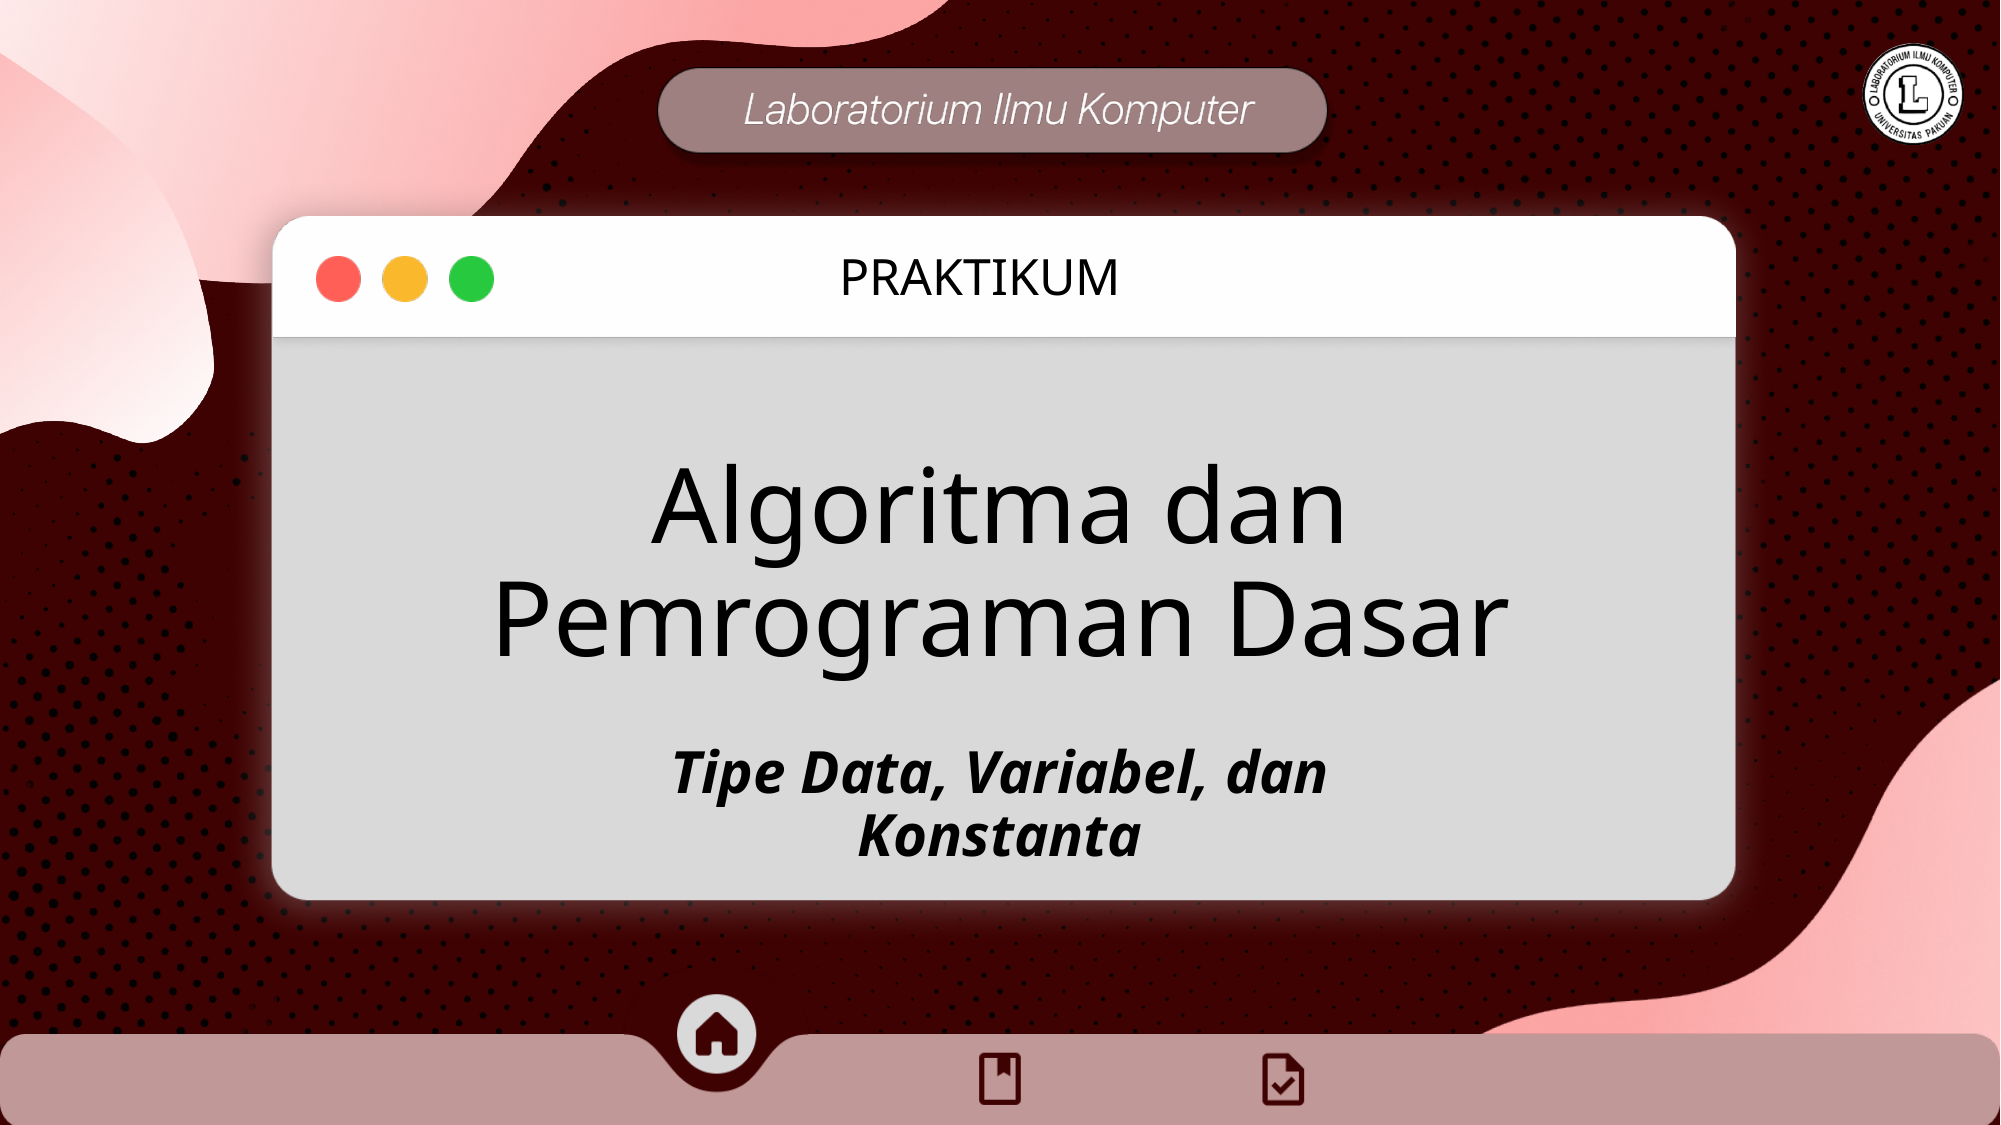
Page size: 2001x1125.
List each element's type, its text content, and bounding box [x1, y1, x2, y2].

picture [0, 0, 2001, 1125]
title Algoritma dan Pemrograman Dasar [368, 411, 1634, 721]
subtitle Tipe Data, Variabel, dan Konstanta [526, 758, 1474, 855]
